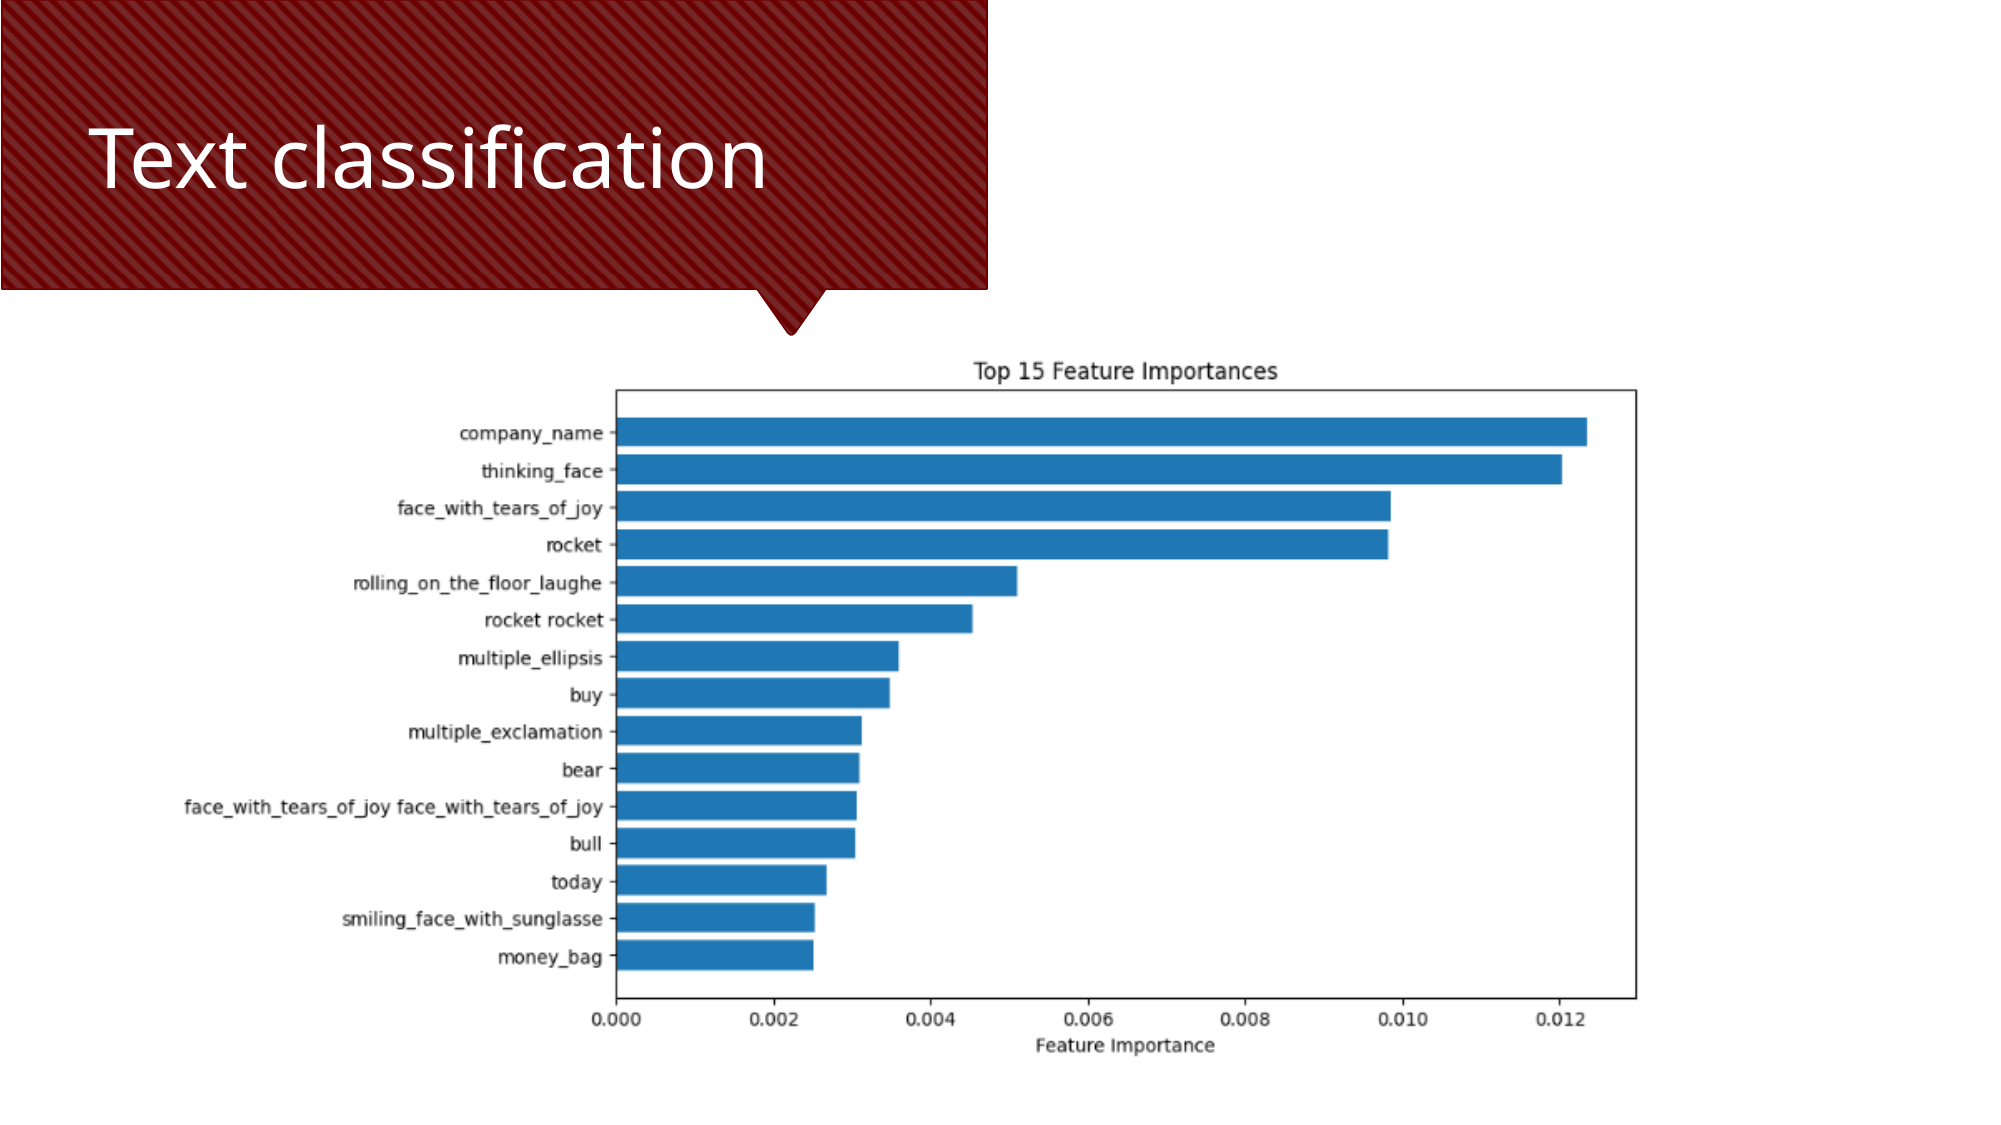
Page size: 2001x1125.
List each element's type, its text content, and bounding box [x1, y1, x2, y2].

picture [169, 348, 1649, 1093]
title Text classification [74, 38, 913, 272]
picture [3, 1, 986, 334]
